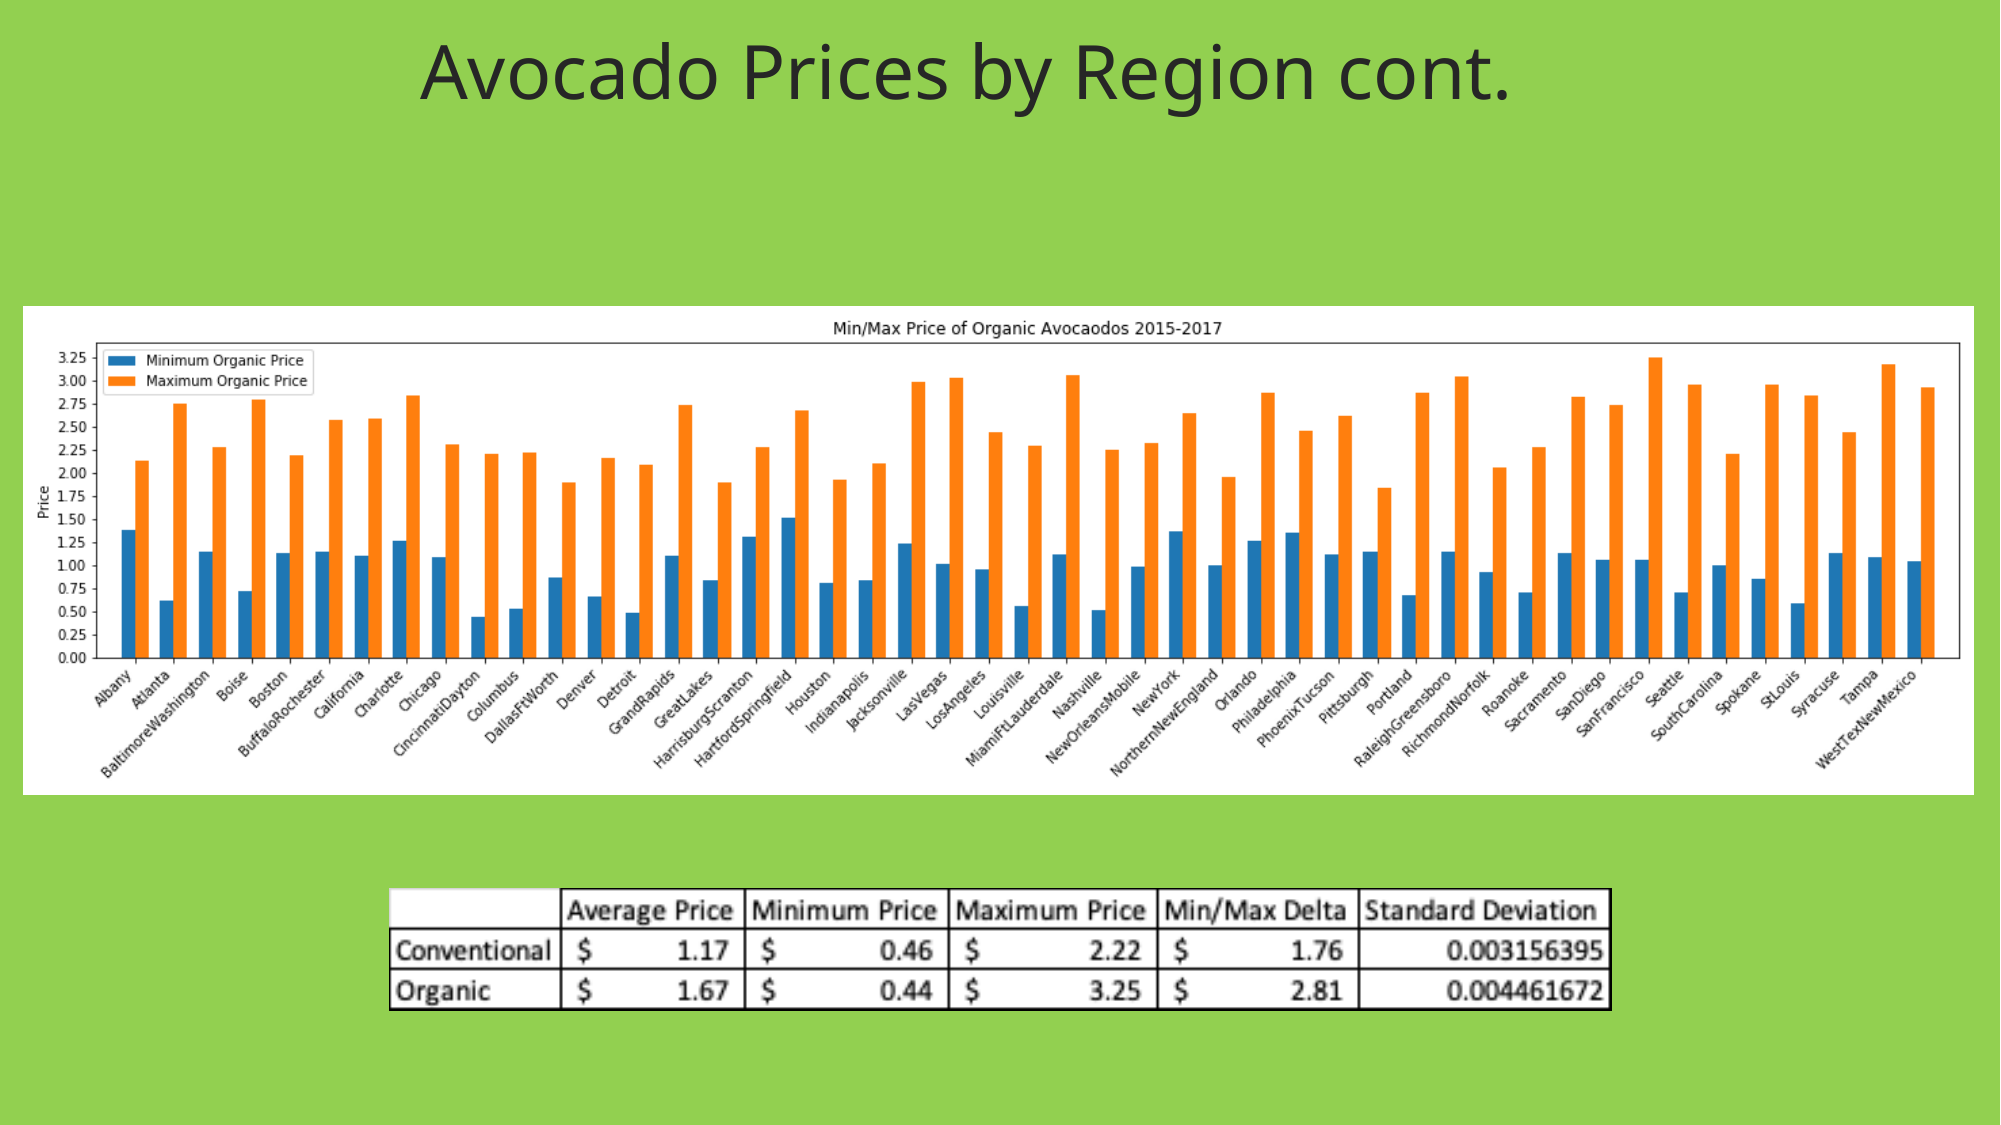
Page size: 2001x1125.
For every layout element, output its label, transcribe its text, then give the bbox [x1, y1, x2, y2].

title Avocado Prices by Region cont. [23, 17, 1910, 228]
picture [23, 306, 1974, 795]
picture [388, 888, 1612, 1011]
